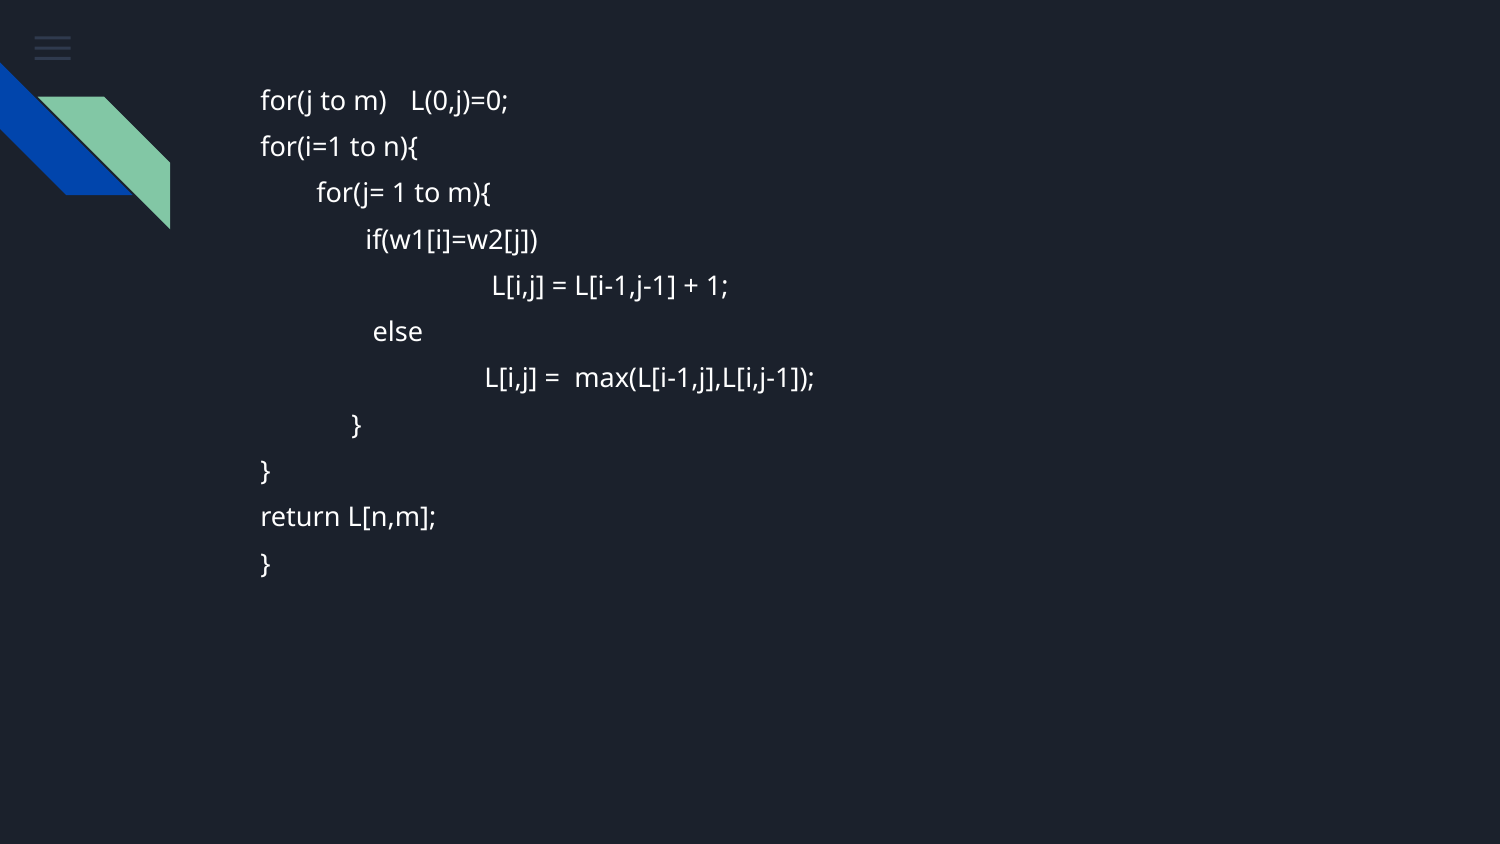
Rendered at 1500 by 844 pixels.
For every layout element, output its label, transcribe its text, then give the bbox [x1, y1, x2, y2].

list for(j to m) L(0,j)=0; for(i=1 to n){ for(j= 1 to m){ if(w1[i]=w2[j]) L[i,j] = L[i-1,j-1] + 1; else L[i,j] = max(L[i-1,j],L[i,j-1]); } } return L[n,m]; } [245, 84, 935, 643]
